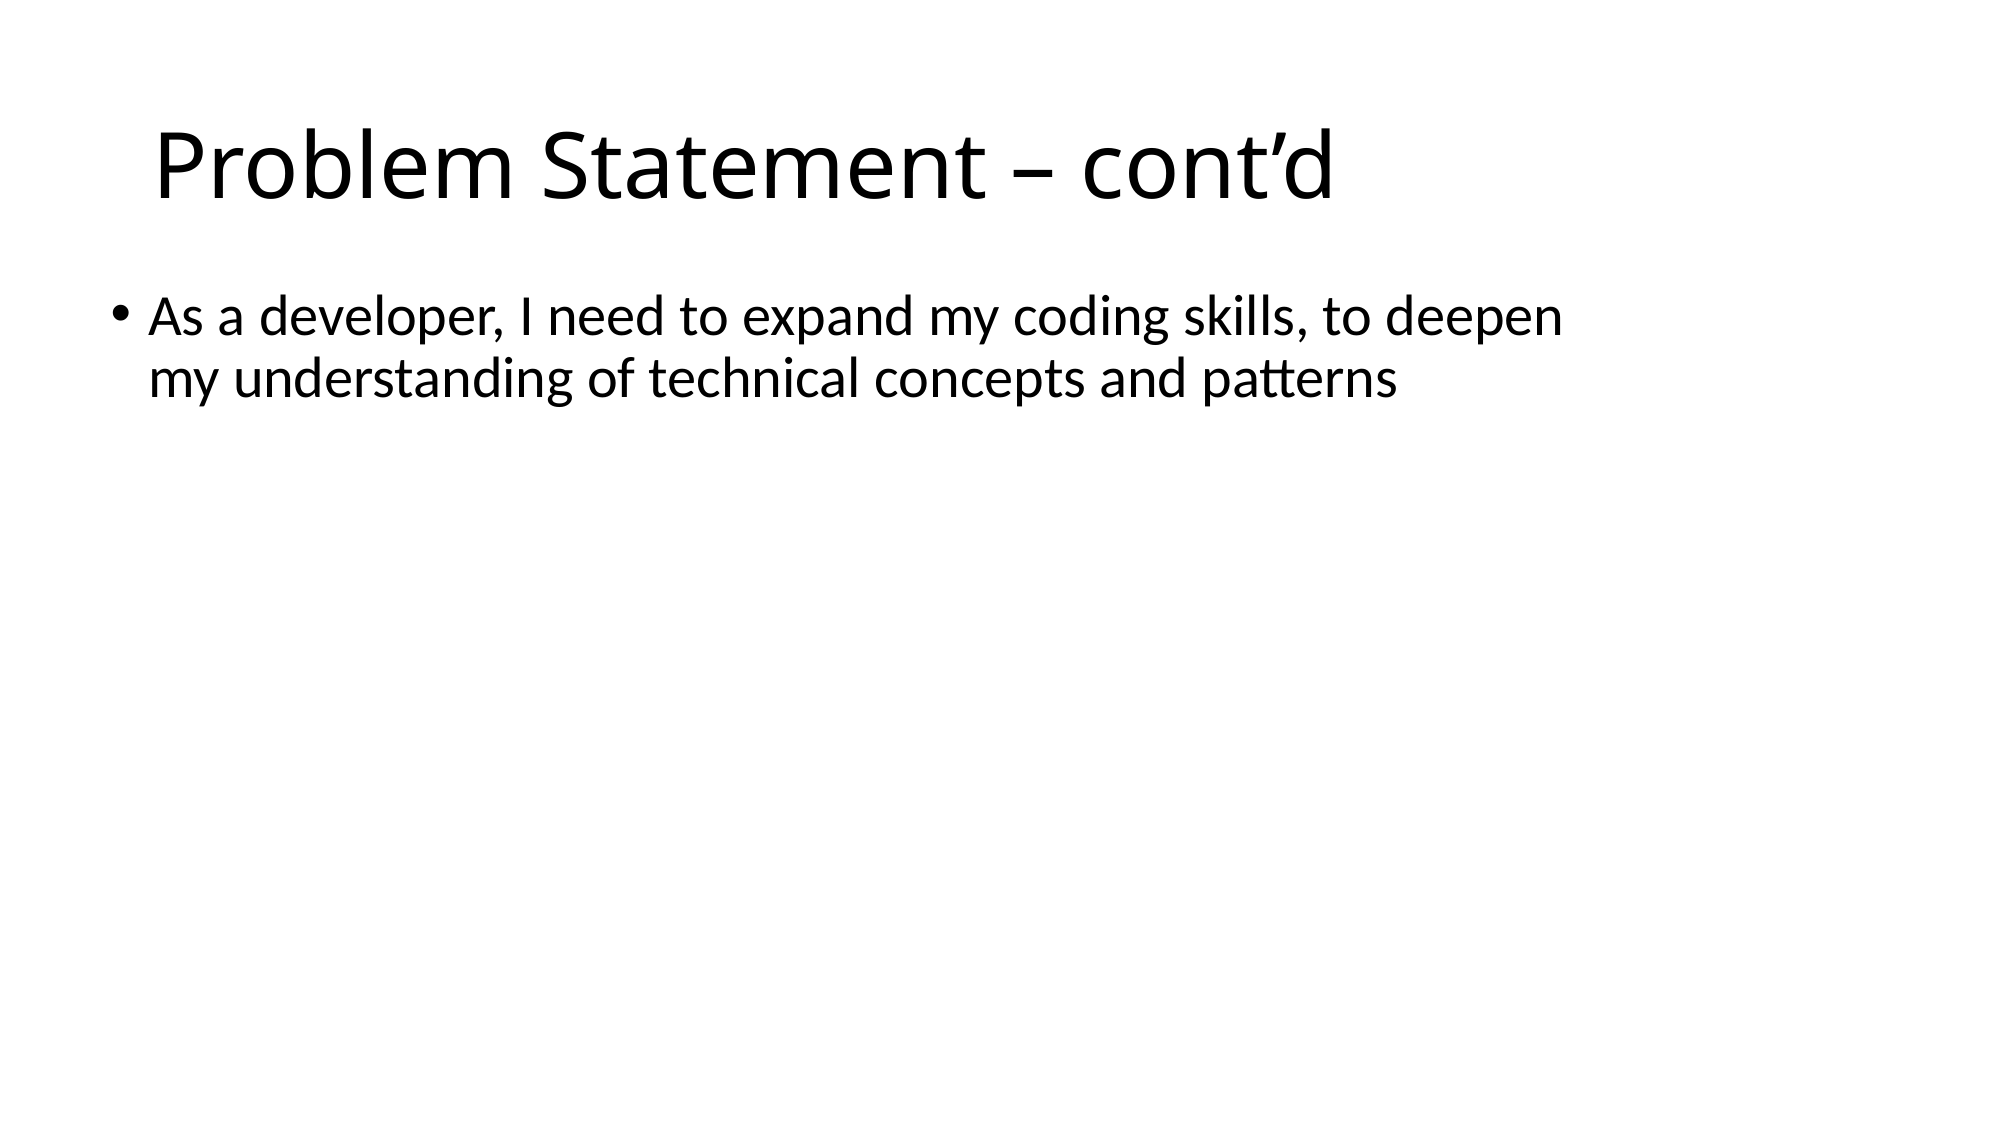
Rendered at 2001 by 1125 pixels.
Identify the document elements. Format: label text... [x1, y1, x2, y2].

list As a developer, I need to expand my coding skills, to deepen my understanding of technical concepts and patterns [95, 277, 1664, 901]
title Problem Statement – cont’d [137, 59, 1863, 278]
